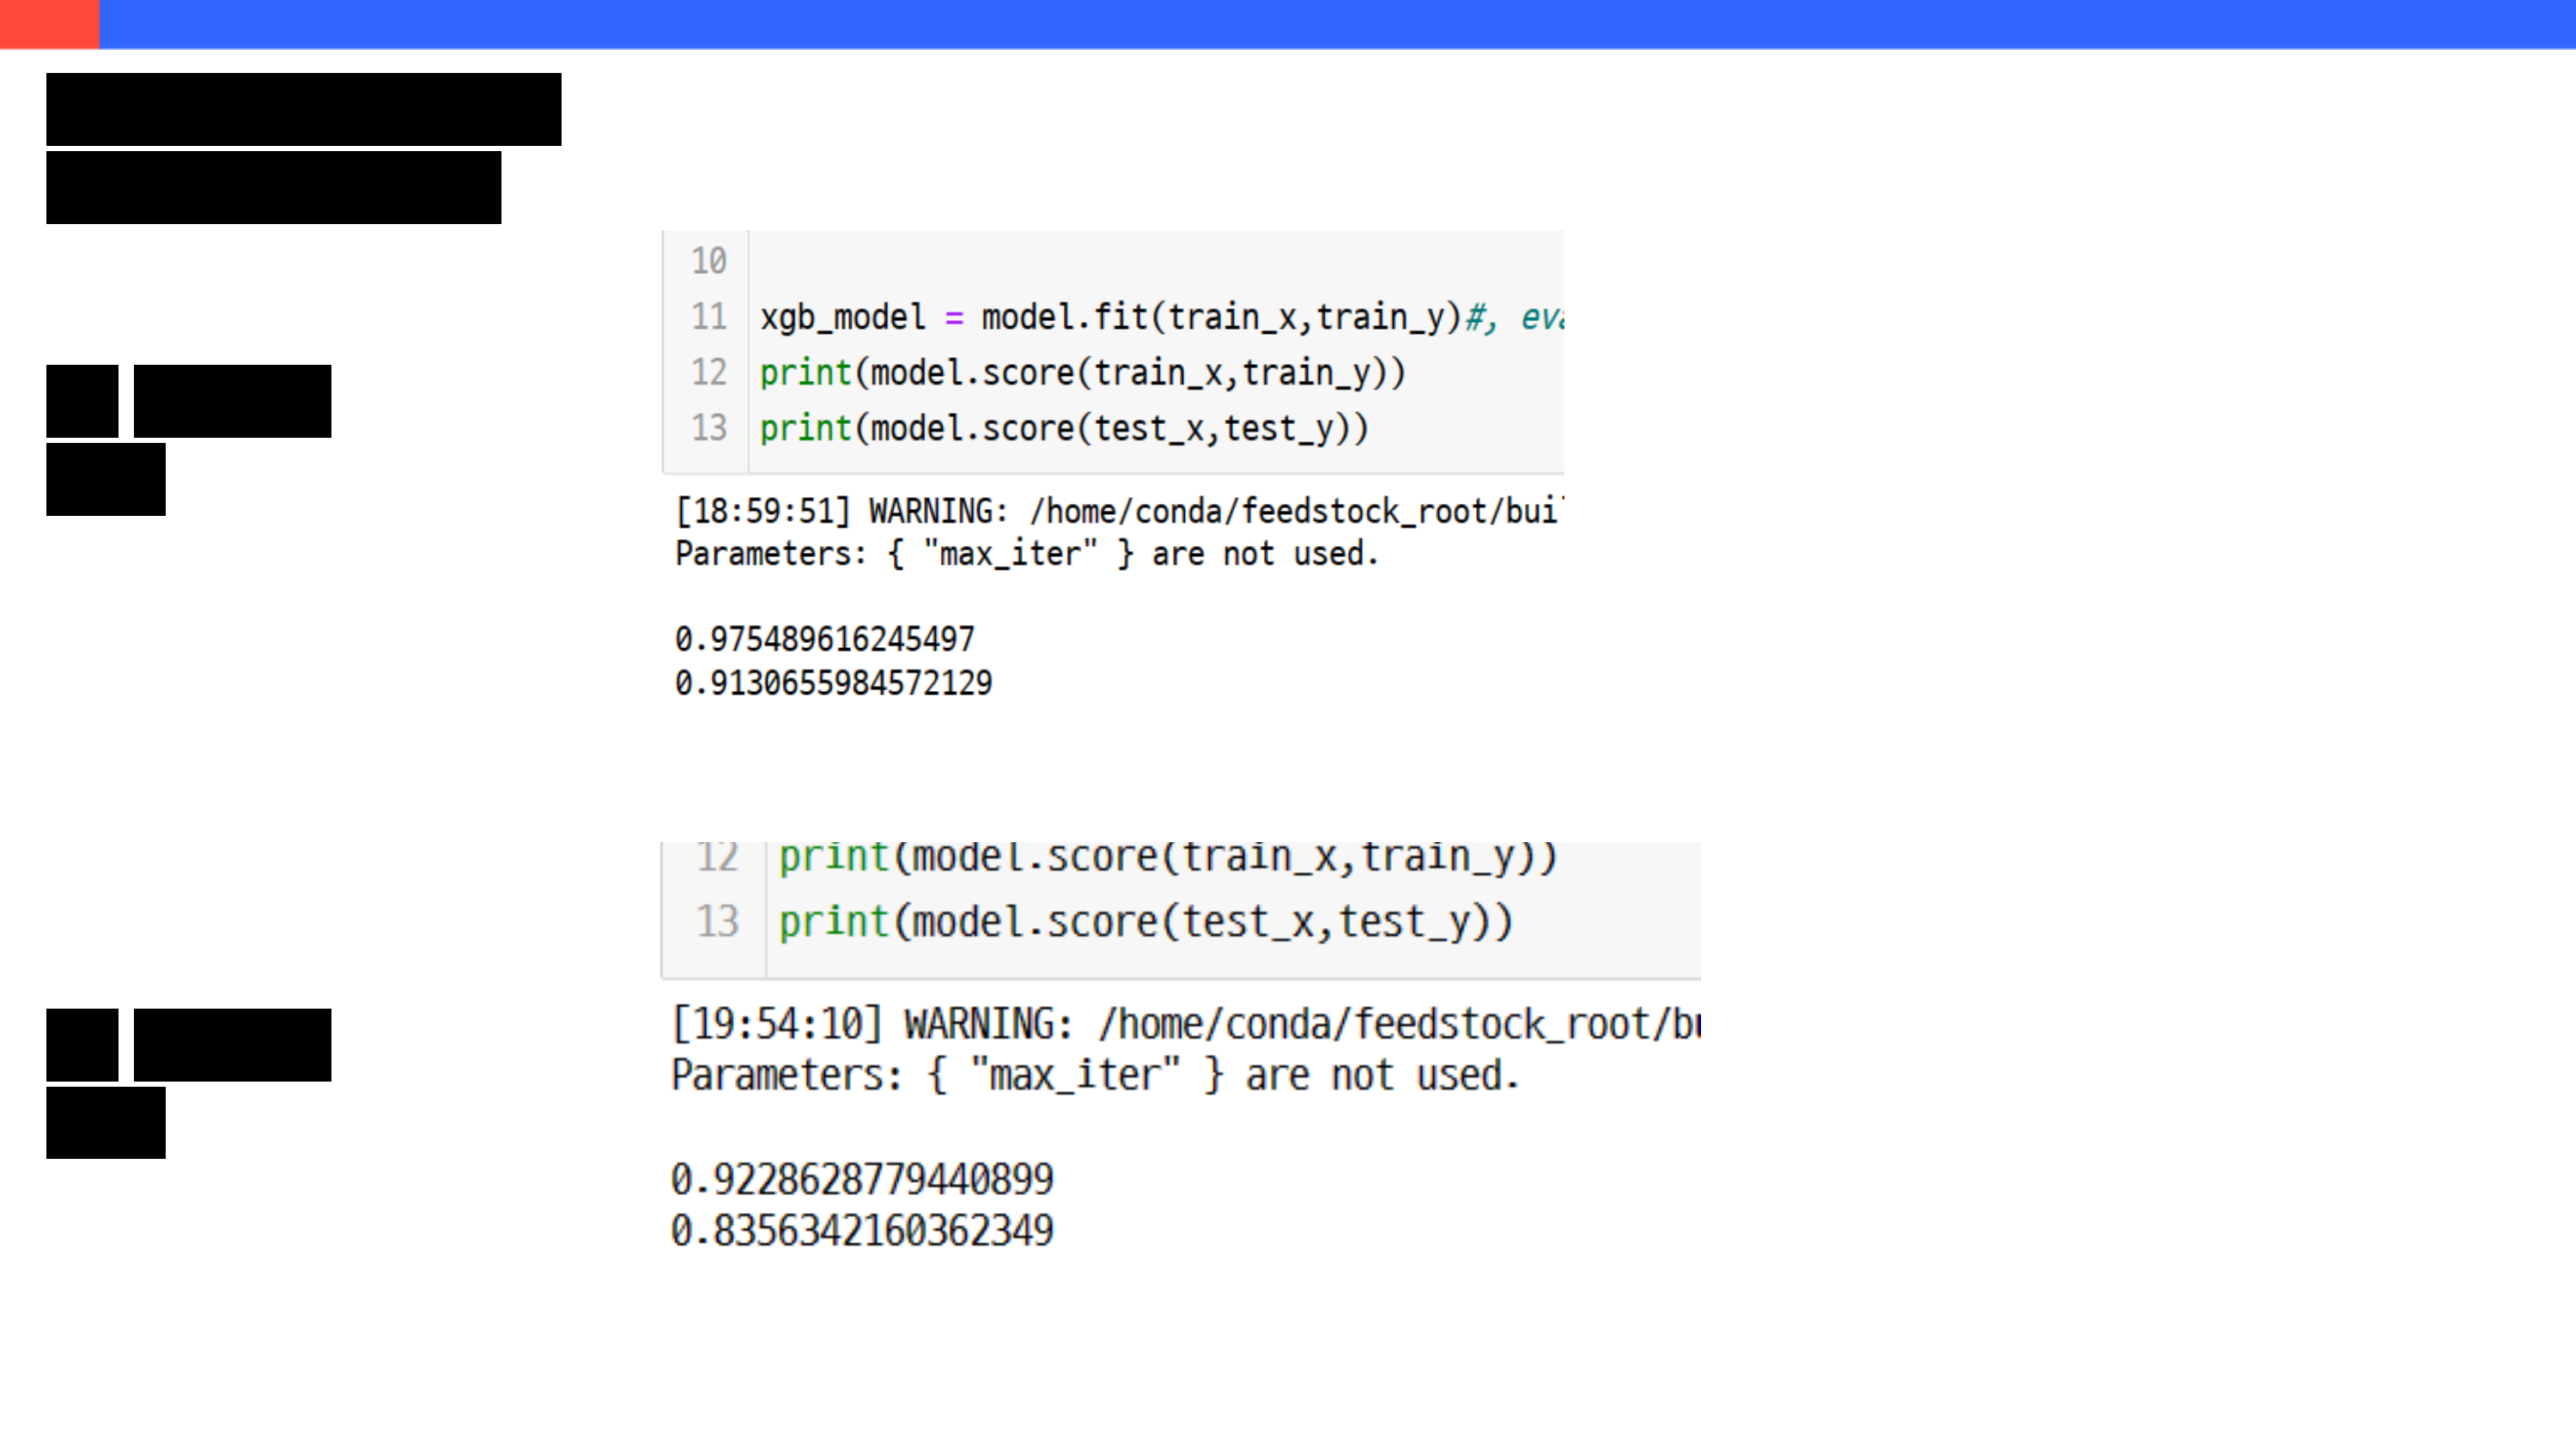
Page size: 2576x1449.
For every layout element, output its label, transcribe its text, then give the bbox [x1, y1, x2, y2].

text_box 30일 주기 샘플 [46, 229, 368, 644]
picture [643, 841, 1701, 1288]
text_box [0, 0, 2576, 50]
text_box 10일 주기 샘플 [46, 873, 368, 1288]
picture [639, 230, 1564, 739]
text_box 고속 푸리에 변환를 활용한 자료 학습 [46, 70, 782, 221]
